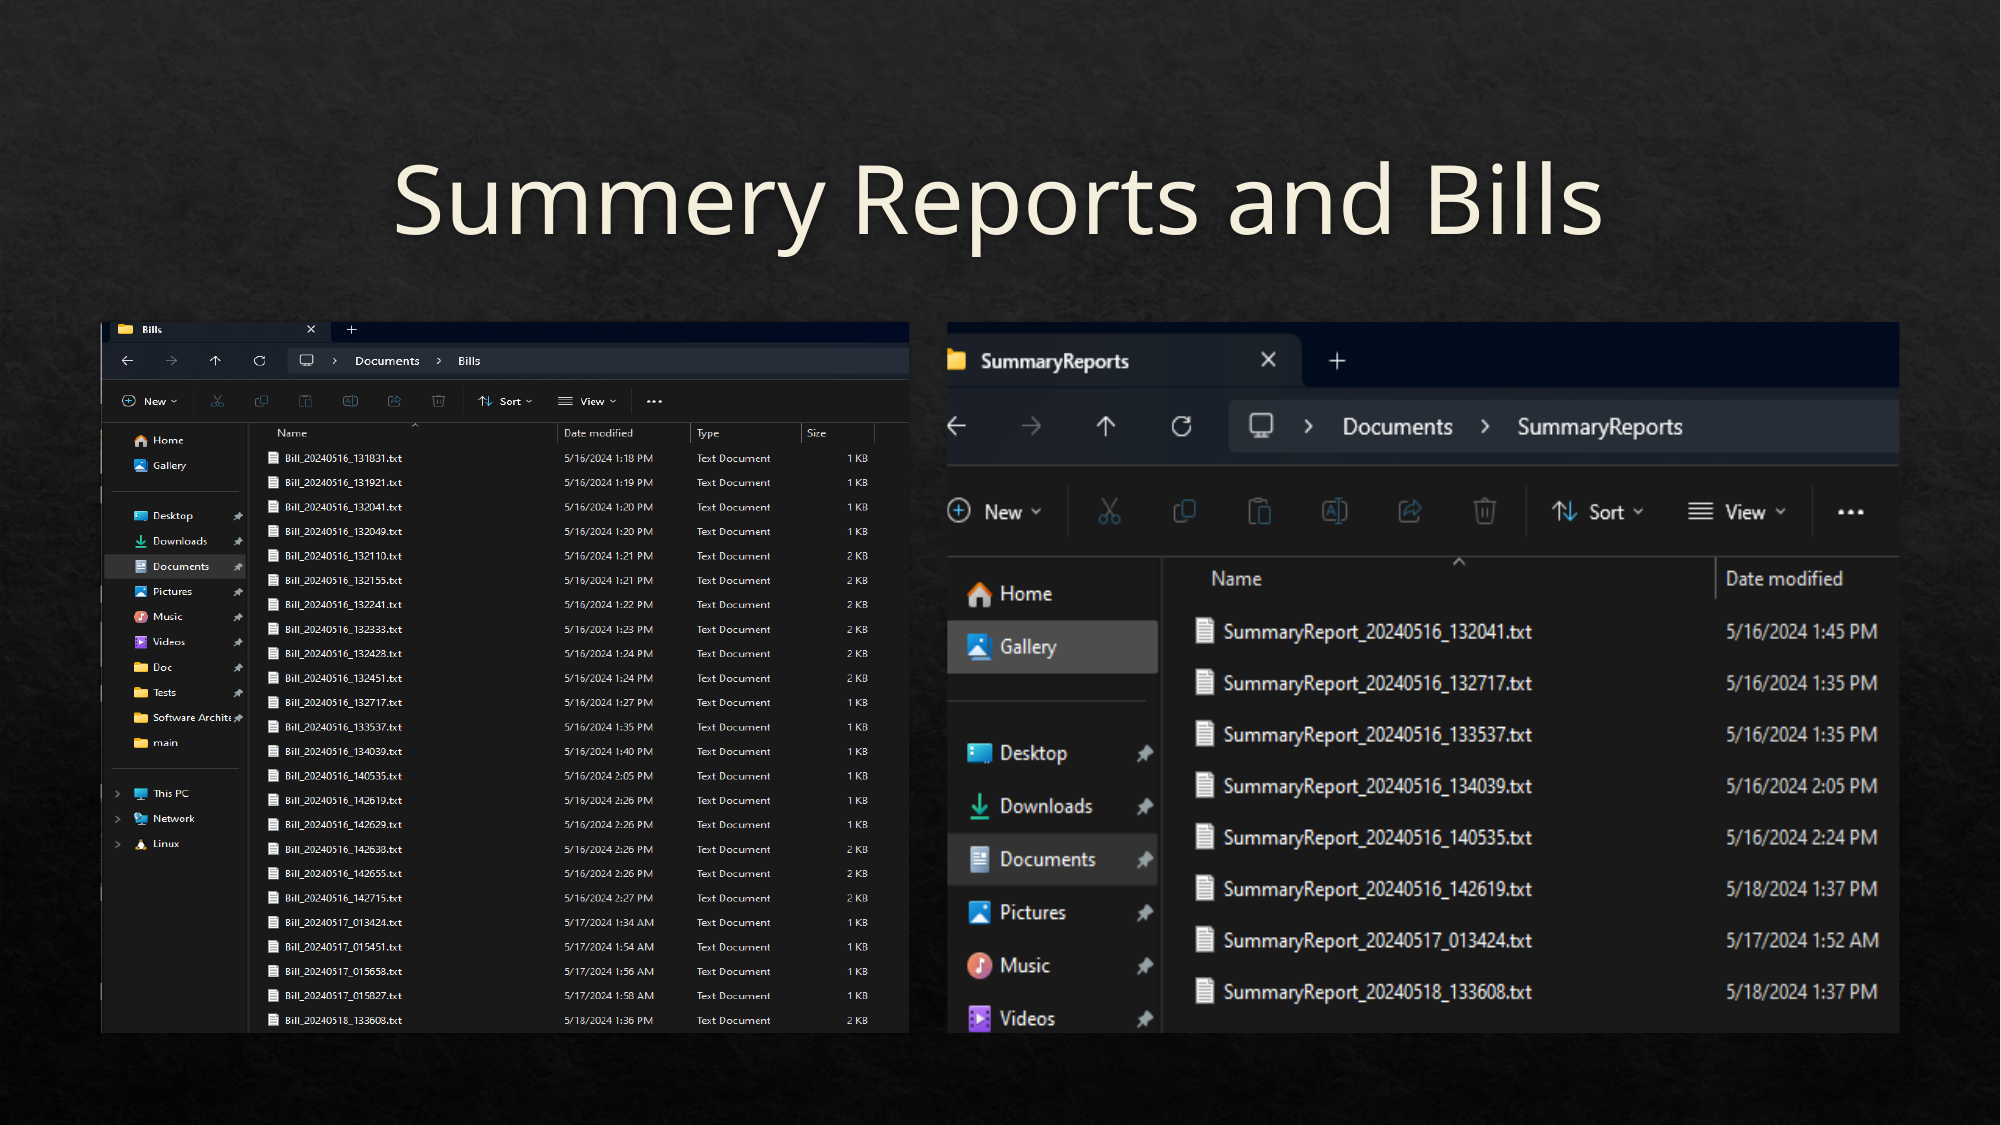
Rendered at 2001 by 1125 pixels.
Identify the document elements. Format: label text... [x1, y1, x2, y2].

picture [947, 322, 1900, 1034]
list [100, 322, 910, 1034]
title Summery Reports and Bills [149, 99, 1849, 307]
